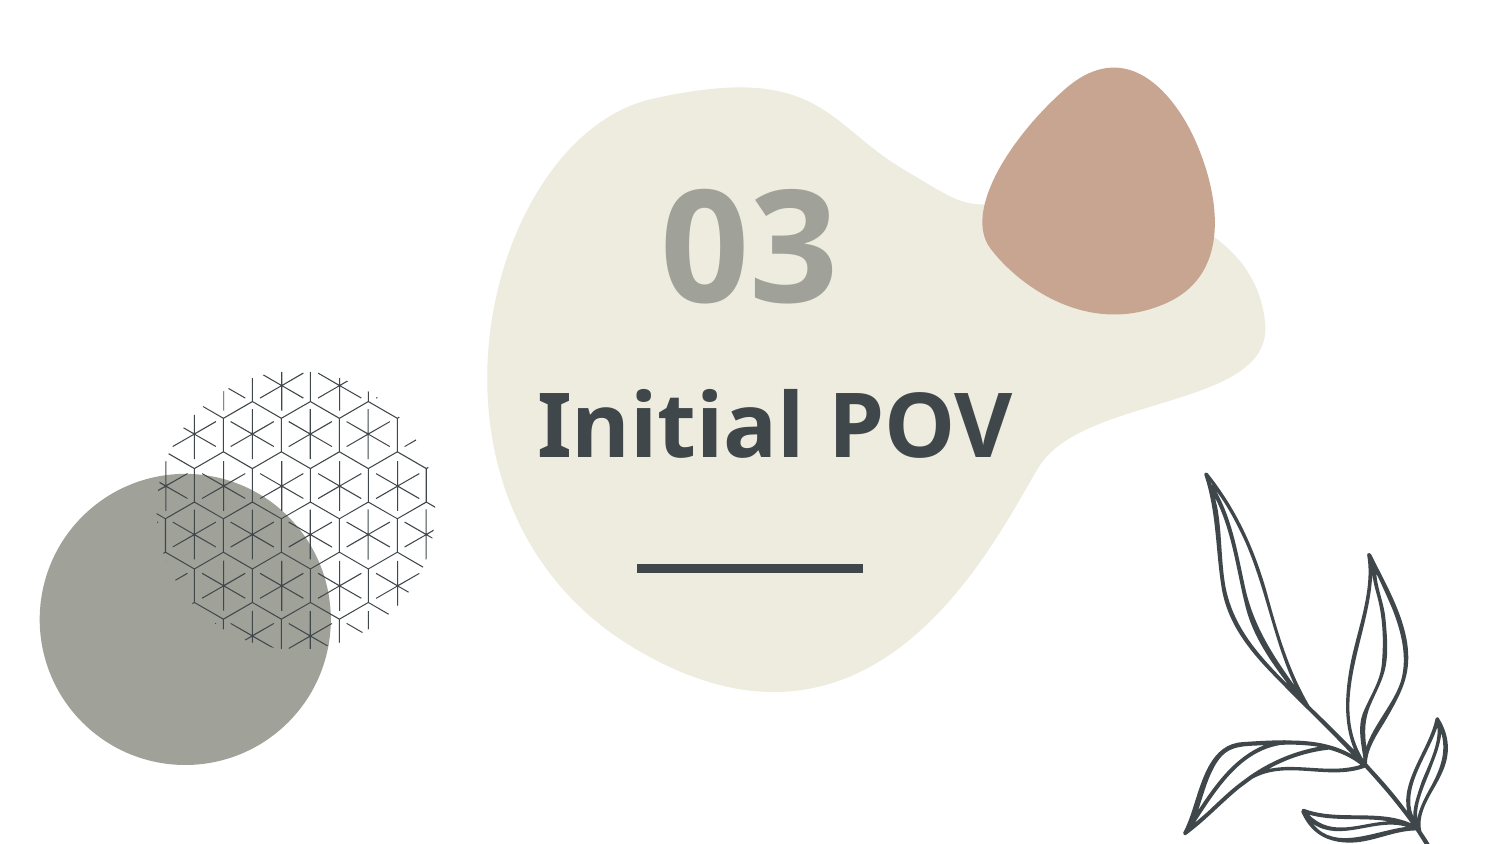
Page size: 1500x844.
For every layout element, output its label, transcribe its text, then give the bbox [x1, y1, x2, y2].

text_box [636, 564, 864, 573]
title 03 [331, 150, 1169, 350]
title Initial POV [356, 321, 1194, 521]
